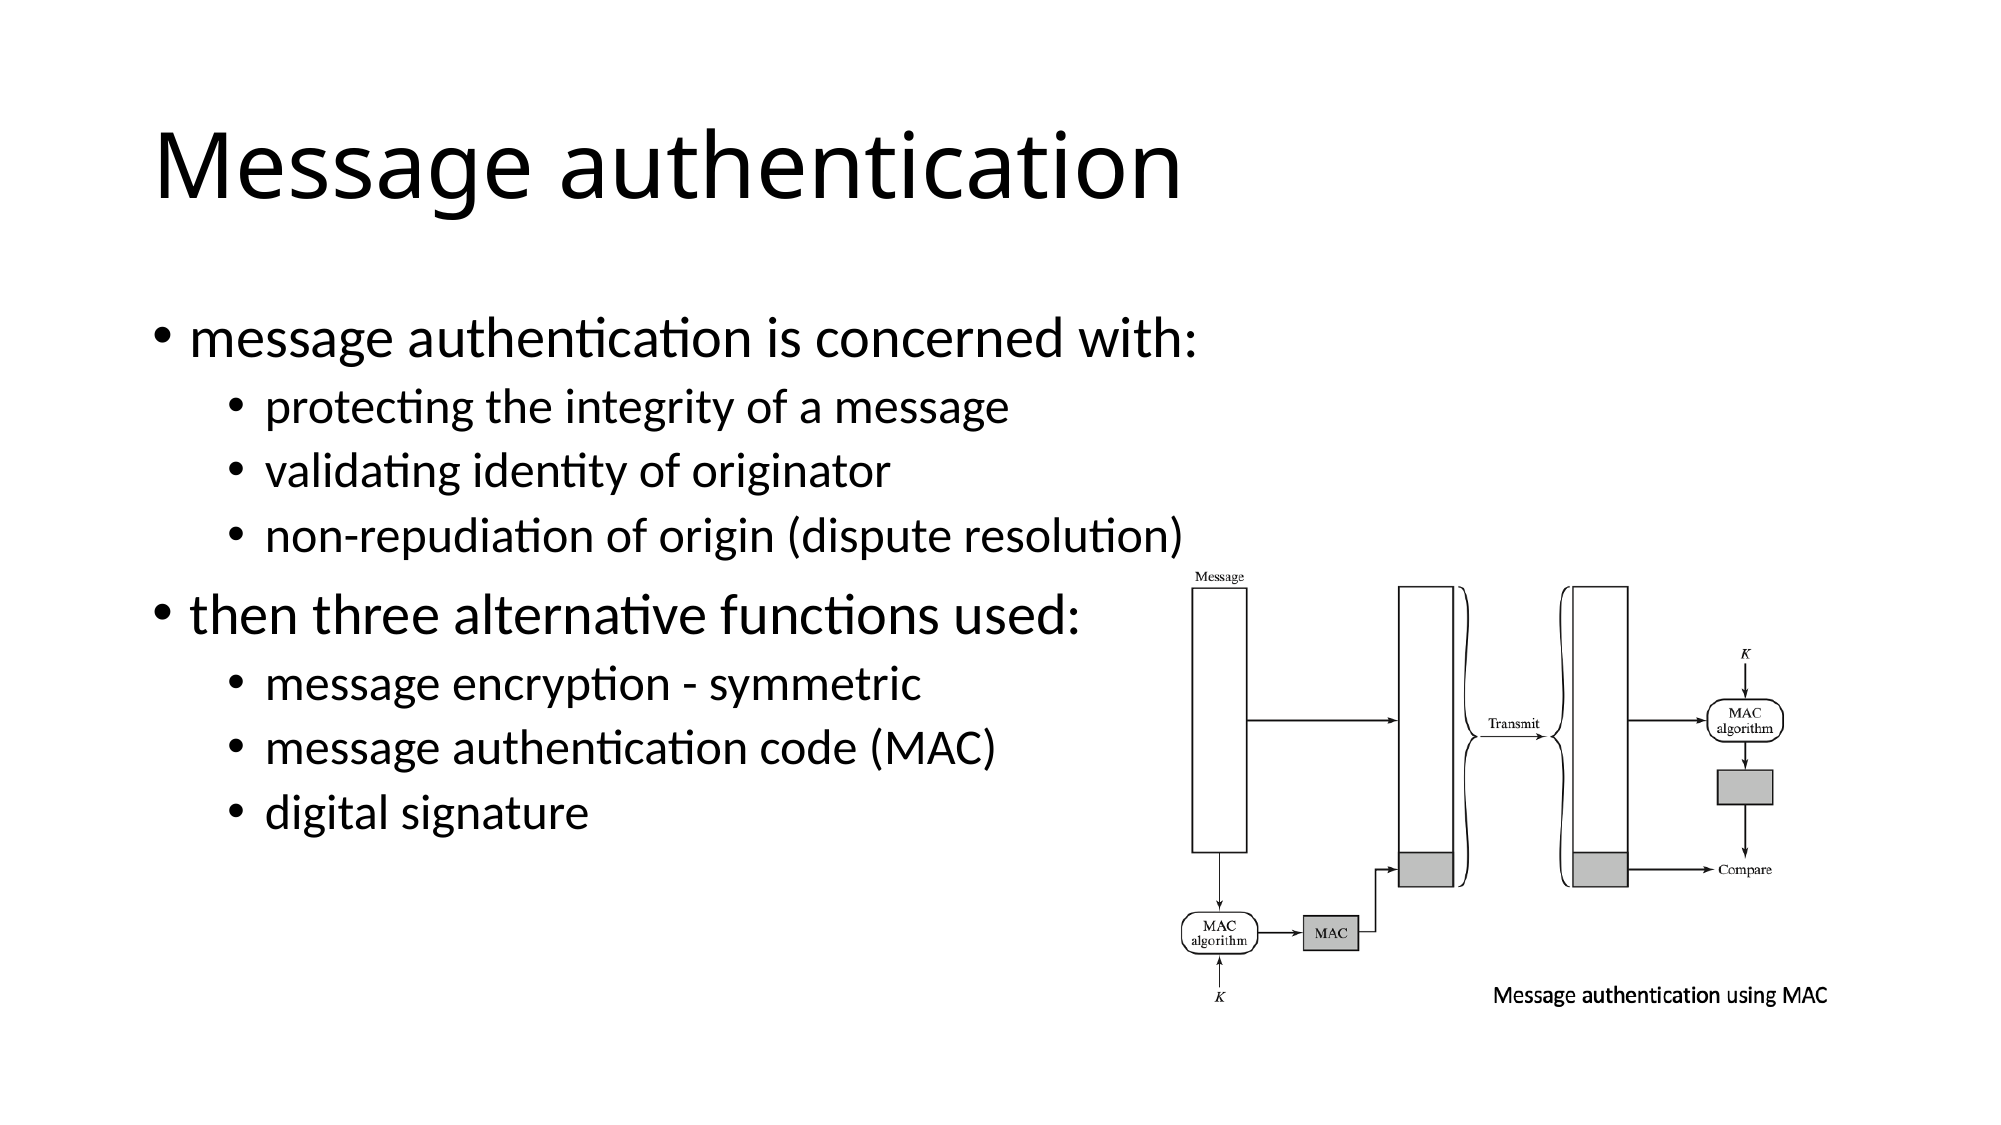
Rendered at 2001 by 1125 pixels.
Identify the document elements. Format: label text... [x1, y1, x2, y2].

list message authentication is concerned with: protecting the integrity of a message validating identity of originator non-repudiation of origin (dispute resolution) then three alternative functions used: message encryption - symmetric message authentication code (MAC) digital signature [137, 299, 1863, 1014]
picture [1149, 561, 1928, 1036]
title Message authentication [137, 59, 1863, 278]
